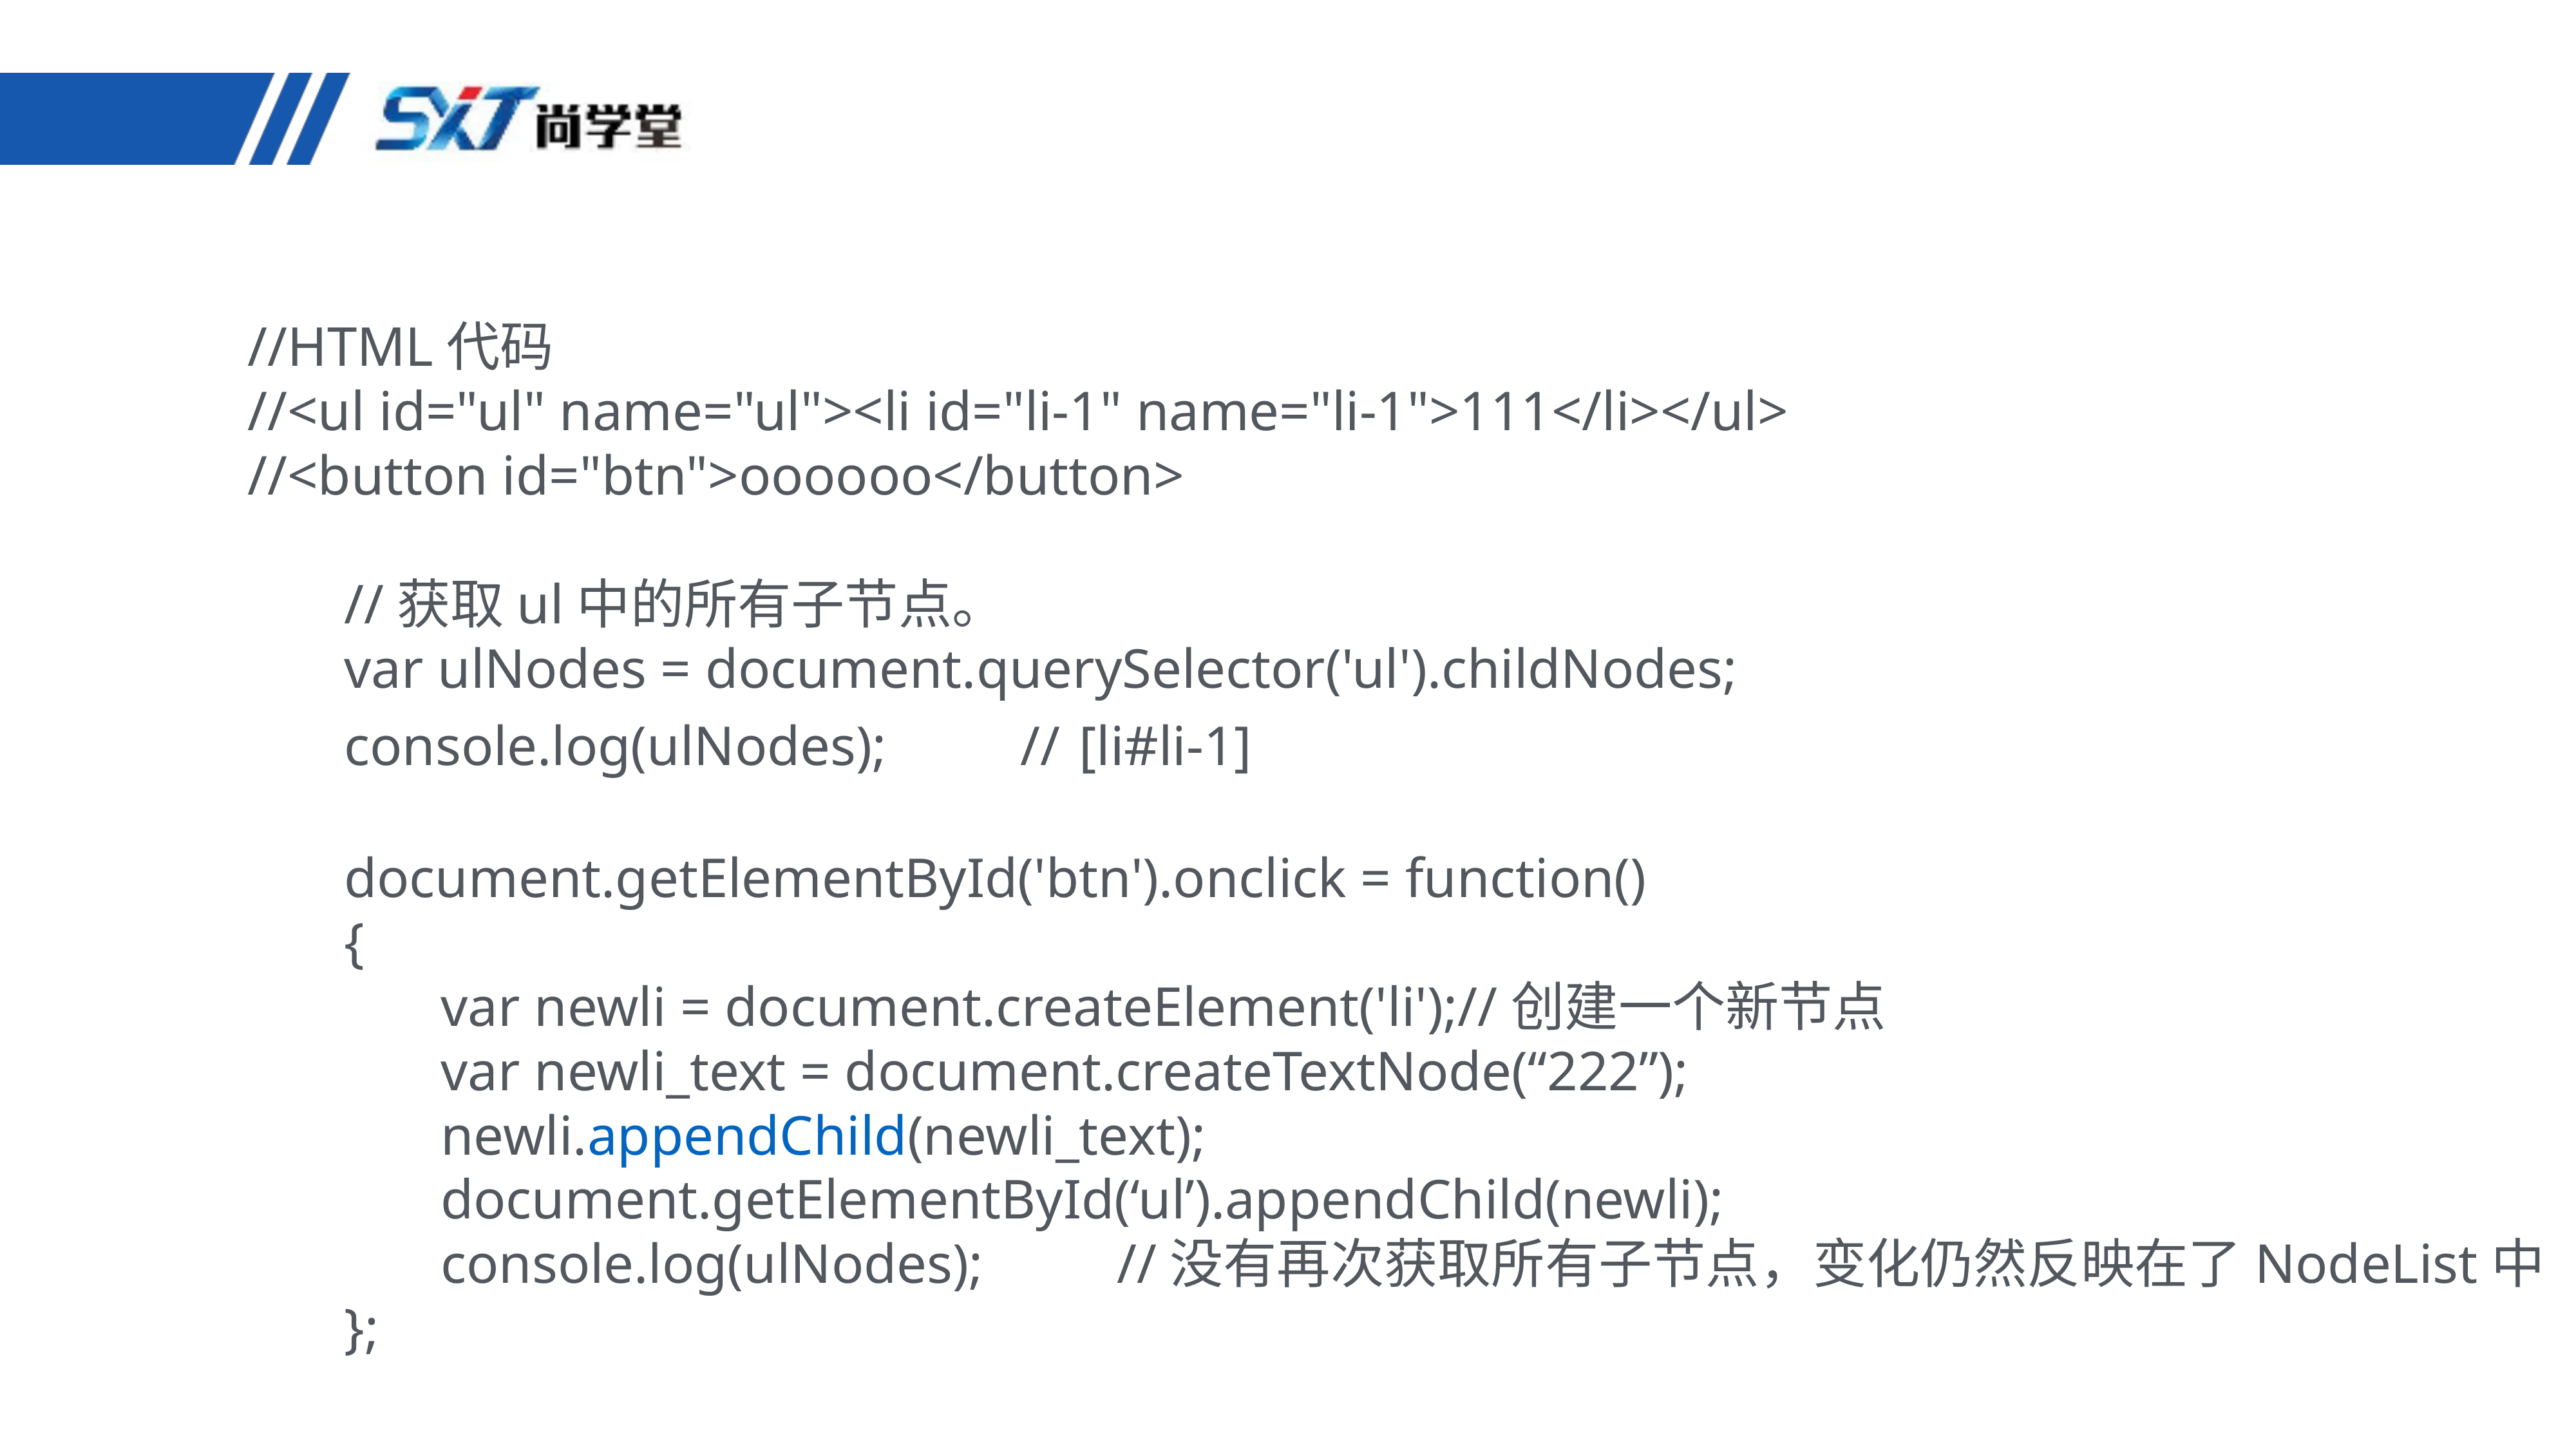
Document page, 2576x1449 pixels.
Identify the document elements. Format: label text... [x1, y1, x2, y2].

picture [359, 17, 699, 242]
text_box //HTML代码 //<ul id="ul" name="ul"><li id="li-1" name="li-1">111</li></ul> //<button id="btn">oooooo</button> //获取ul中的所有子节点。 var ulNodes = document.querySelector('ul').childNodes; console.log(ulNodes); // [li#li-1] document.getElementById('btn').onclick = function() { var newli = document.createElement('li');//创建一个新节点 var newli_text = document.createTextNode(“222”); newli.appendChild(newli_text); document.getElementById(‘ul’).appendChild(newli); console.log(ulNodes); //没有再次获取所有子节点，变化仍然反映在了NodeList中 }; [238, 307, 2576, 1363]
picture [0, 73, 350, 165]
